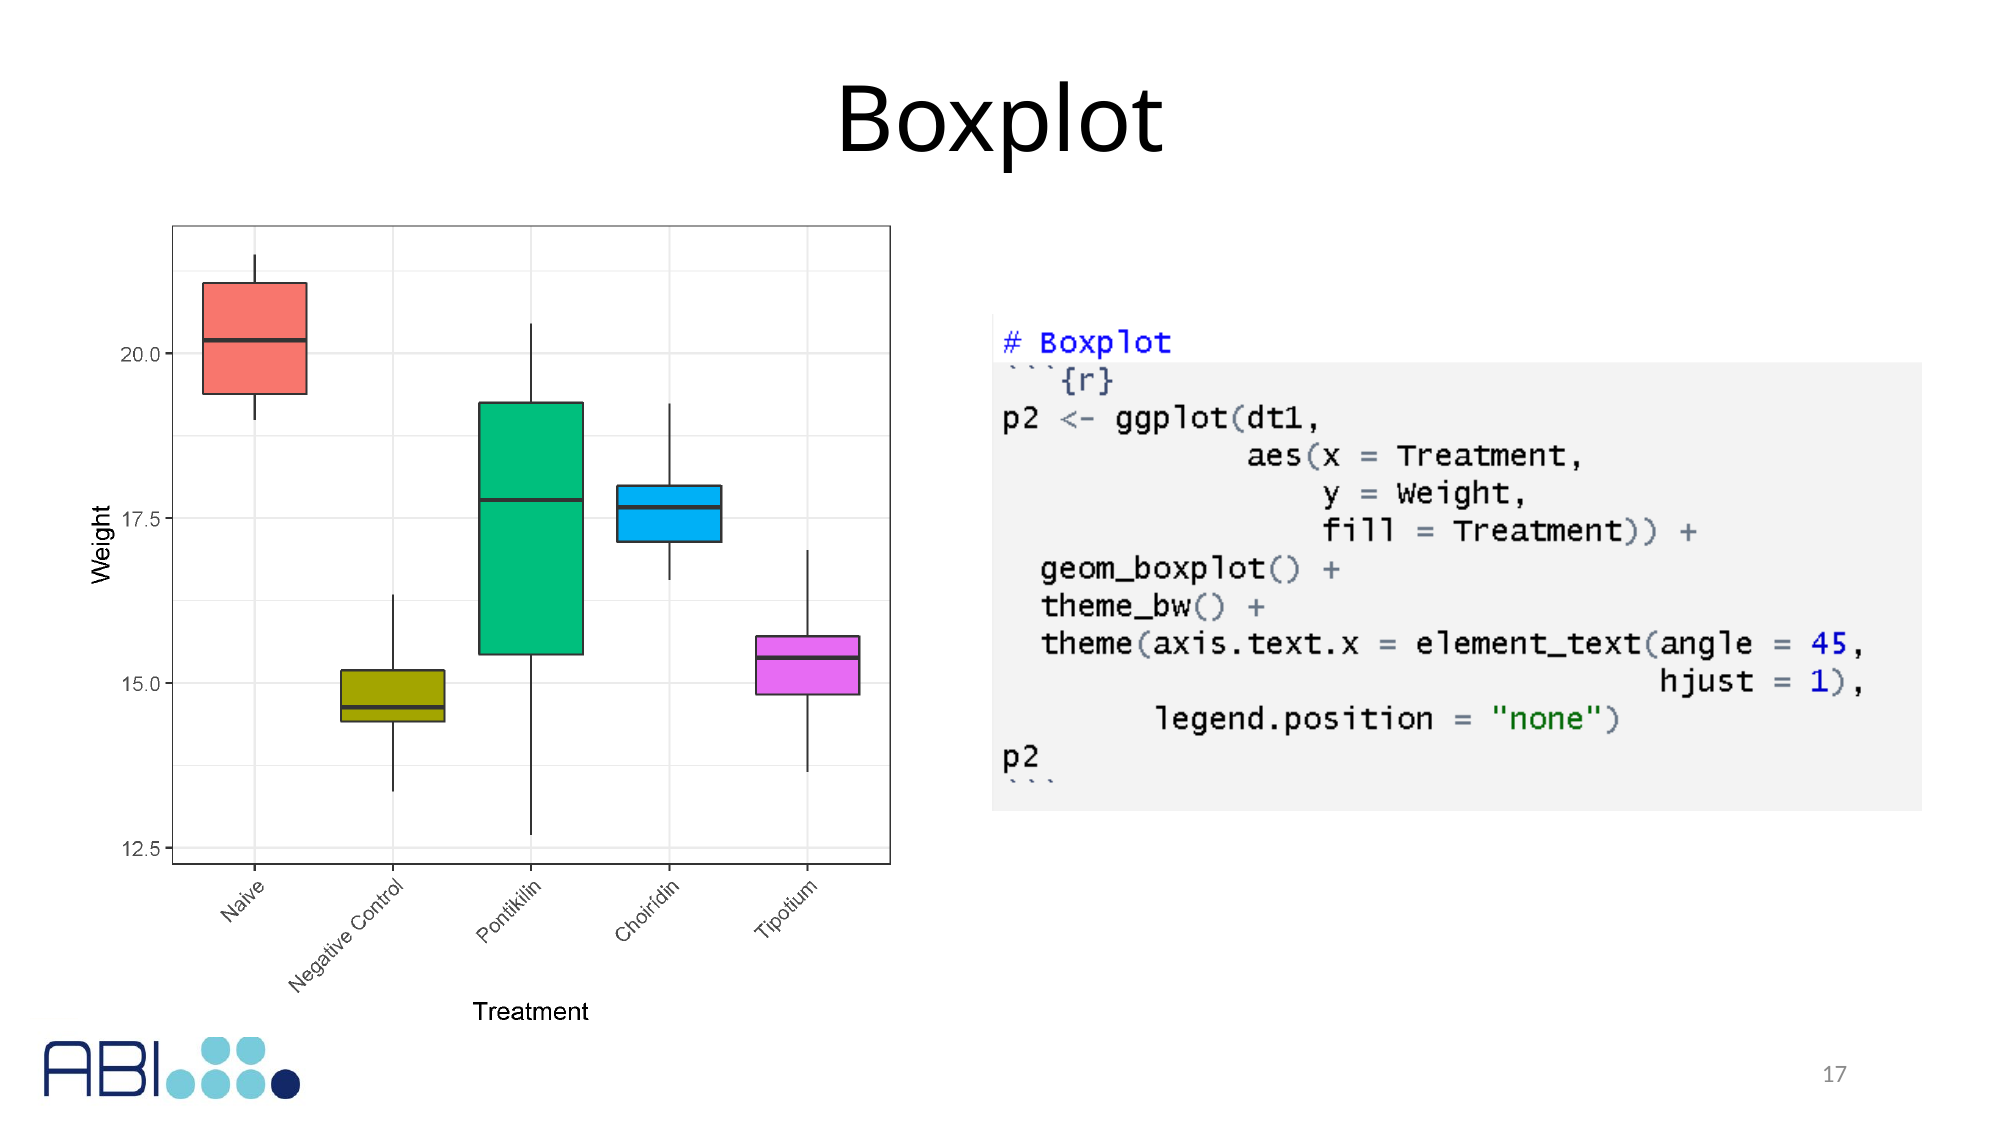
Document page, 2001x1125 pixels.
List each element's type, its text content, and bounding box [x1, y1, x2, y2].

slide_number 17 [1412, 1042, 1863, 1103]
picture [30, 213, 903, 1109]
title Boxplot [137, 59, 1863, 185]
picture [992, 314, 1922, 811]
